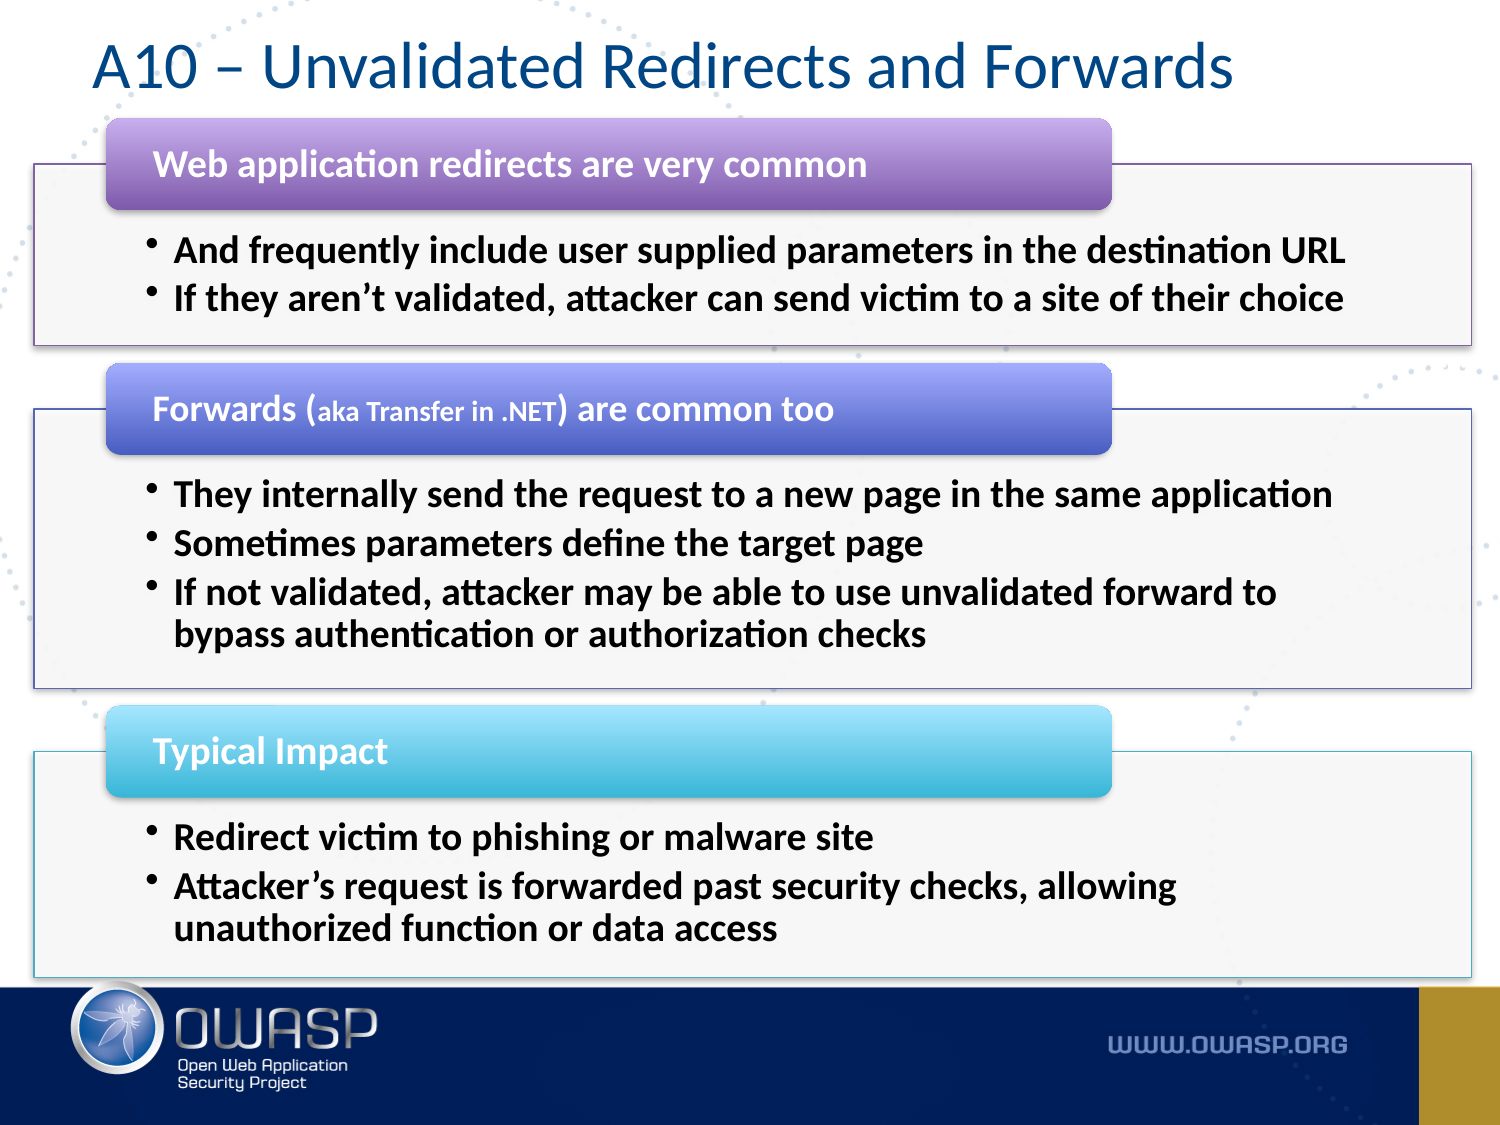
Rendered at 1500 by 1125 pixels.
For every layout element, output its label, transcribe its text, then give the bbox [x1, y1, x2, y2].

title A10 – Unvalidated Redirects and Forwards [77, 9, 1428, 83]
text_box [33, 85, 1472, 1011]
picture [0, 0, 1500, 1125]
